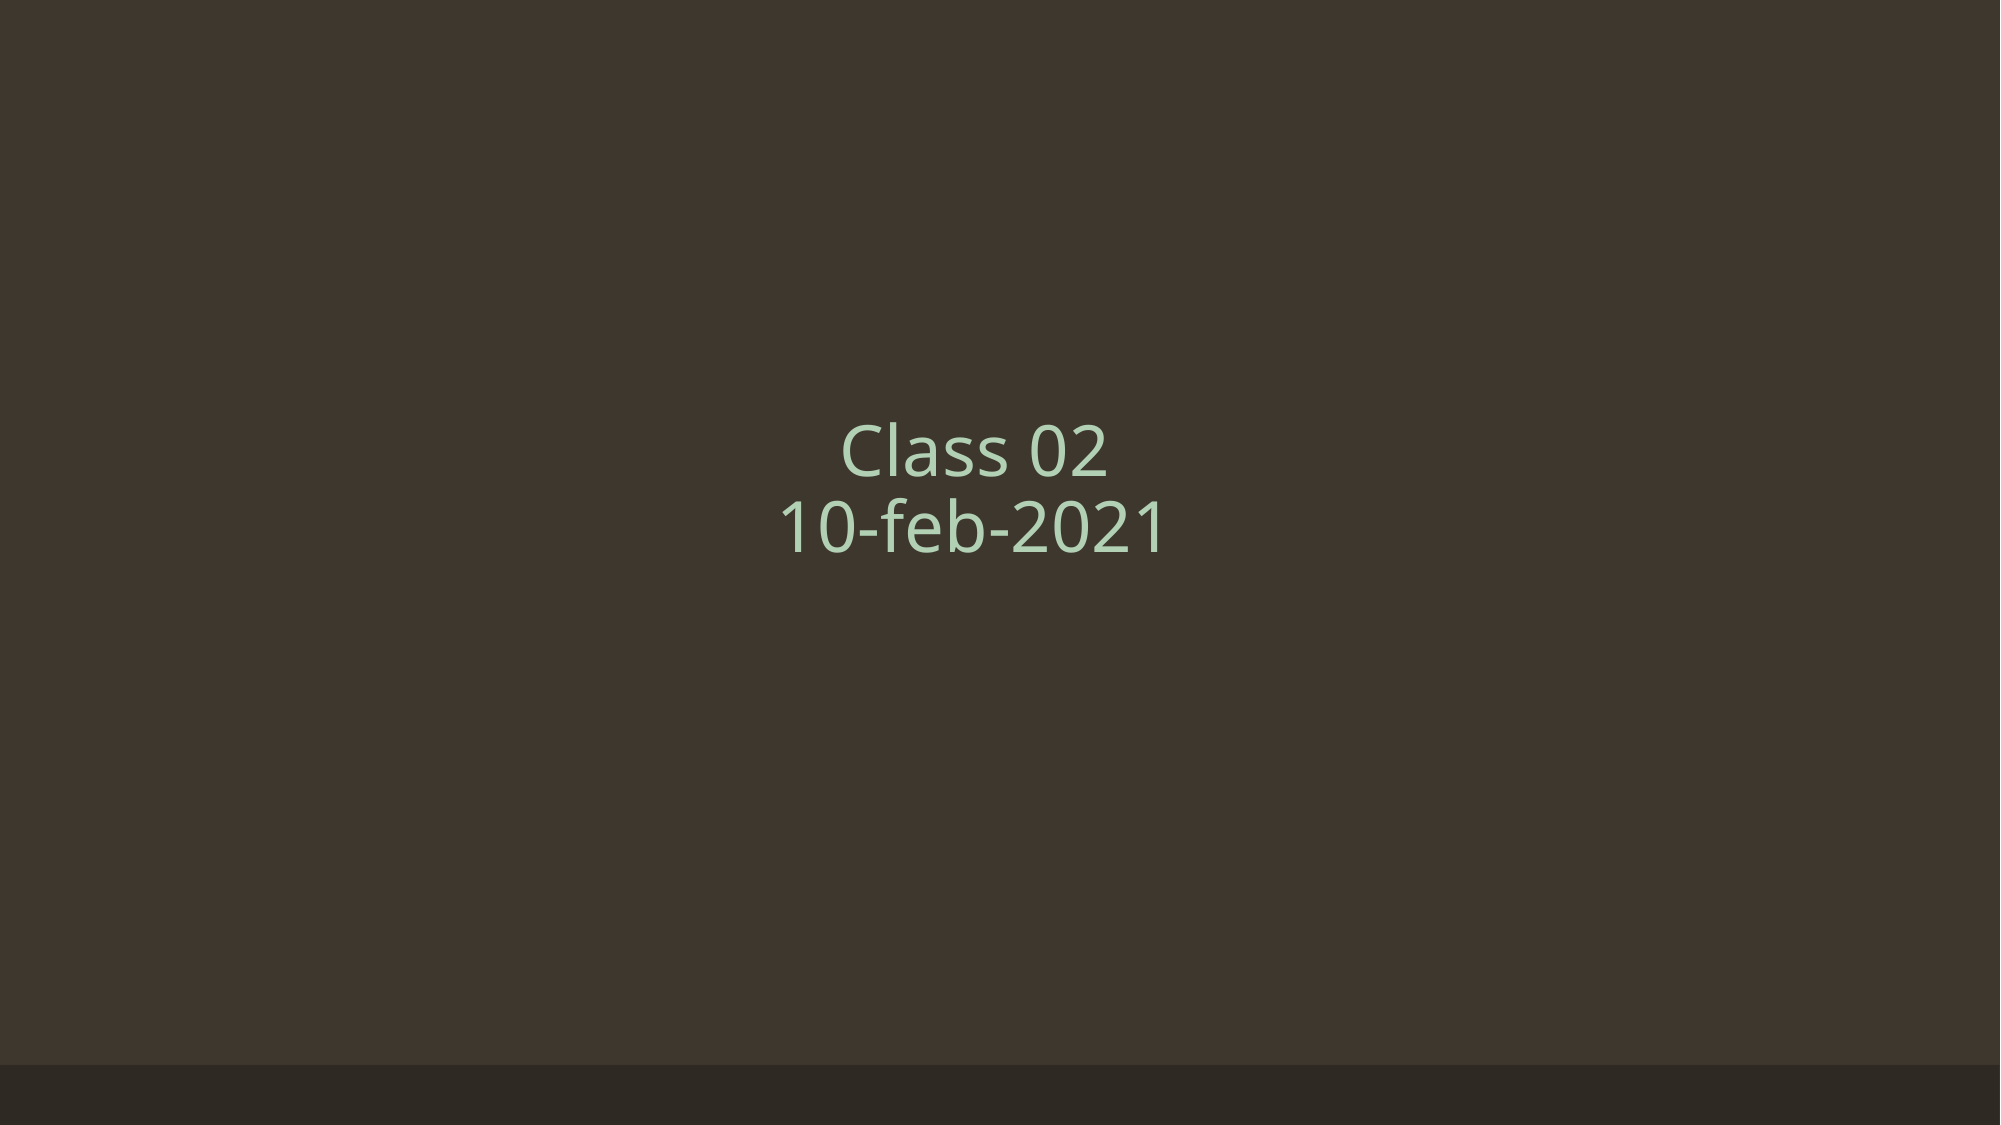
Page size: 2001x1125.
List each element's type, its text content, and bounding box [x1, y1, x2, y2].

title Class 02 10-feb-2021 [112, 387, 1838, 576]
